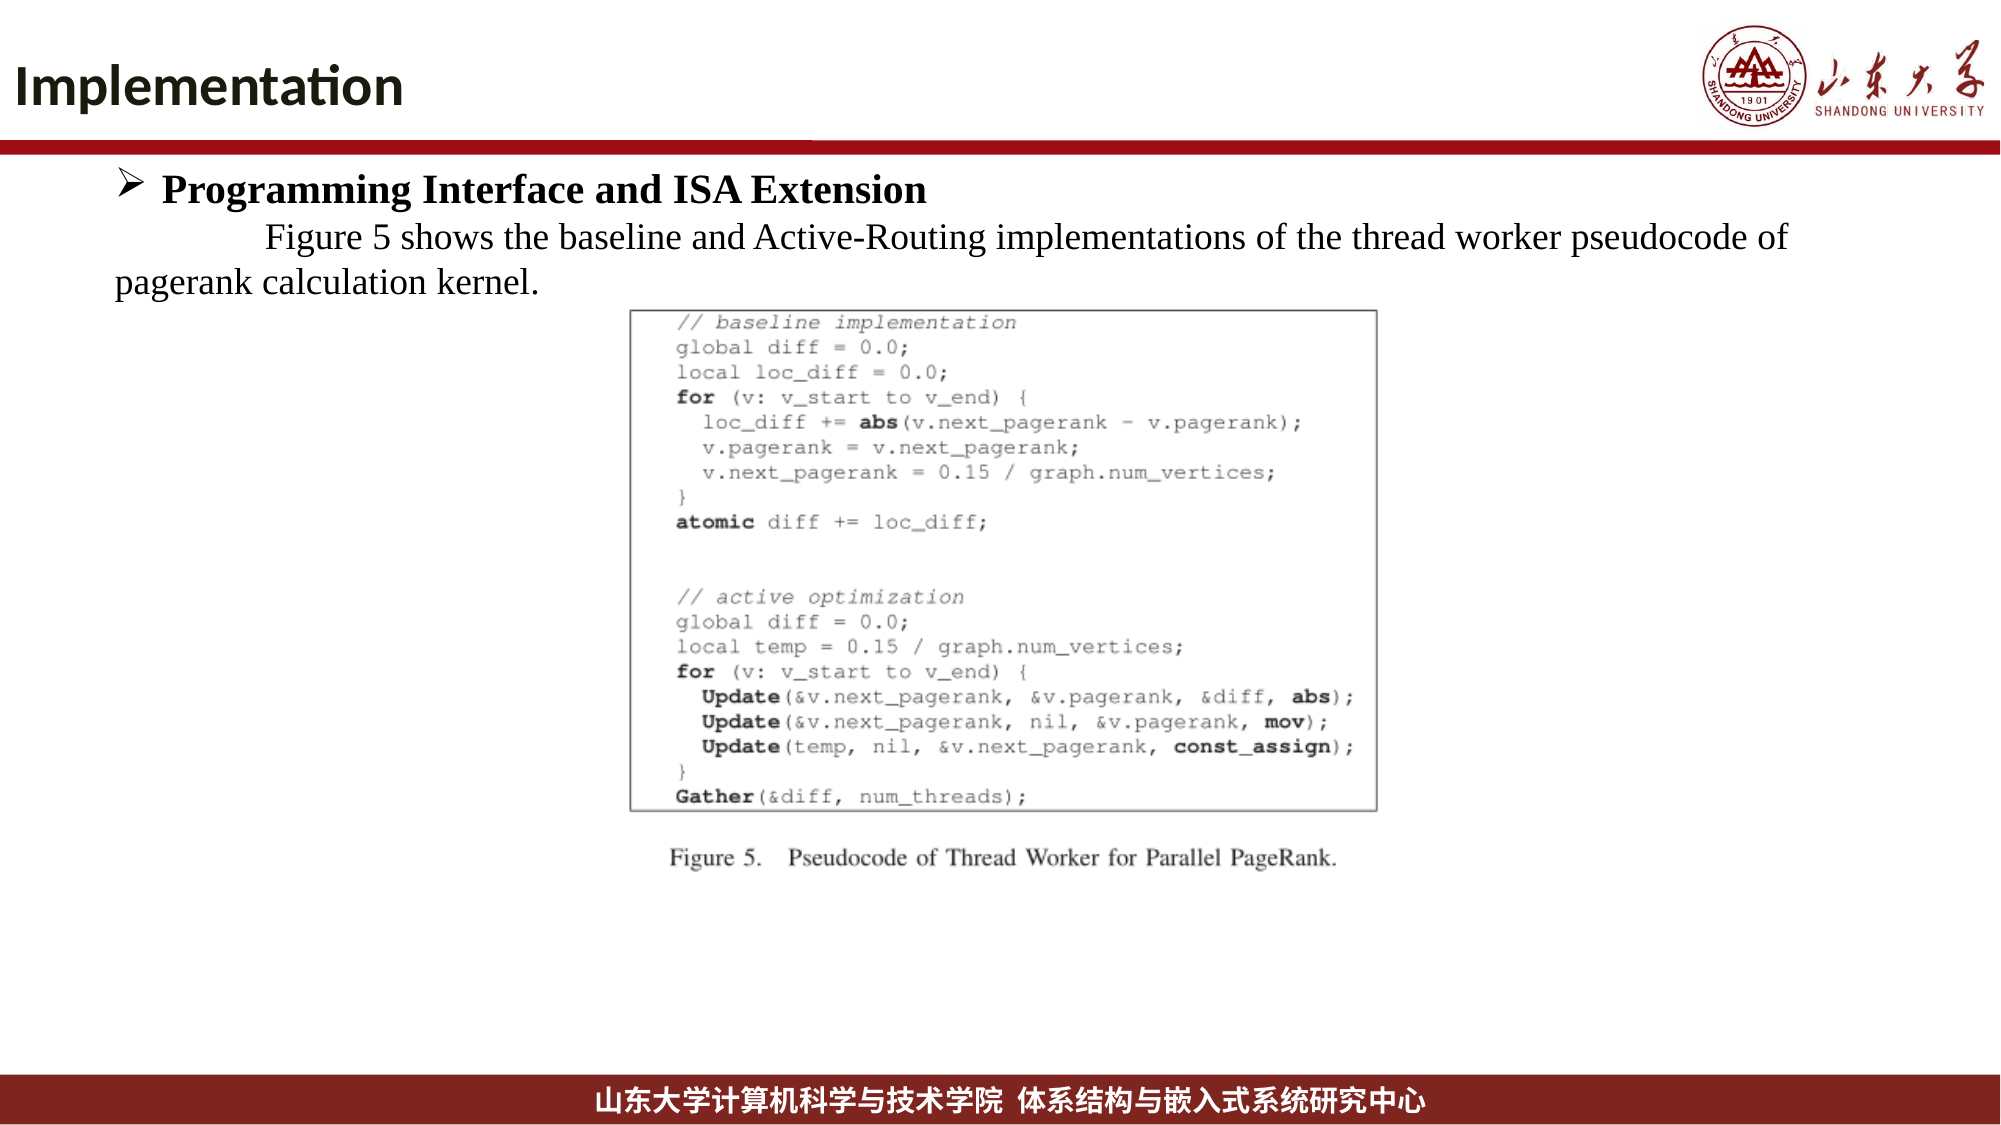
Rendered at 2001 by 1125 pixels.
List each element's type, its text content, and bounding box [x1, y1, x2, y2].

picture [611, 299, 1389, 878]
text_box Programming Interface and ISA Extension Figure 5 shows the baseline and Active-Routing implementations of the thread worker pseudocode of pagerank calculation kernel. [100, 104, 1900, 310]
picture [1698, 21, 1985, 118]
title Implementation [0, 48, 1575, 161]
